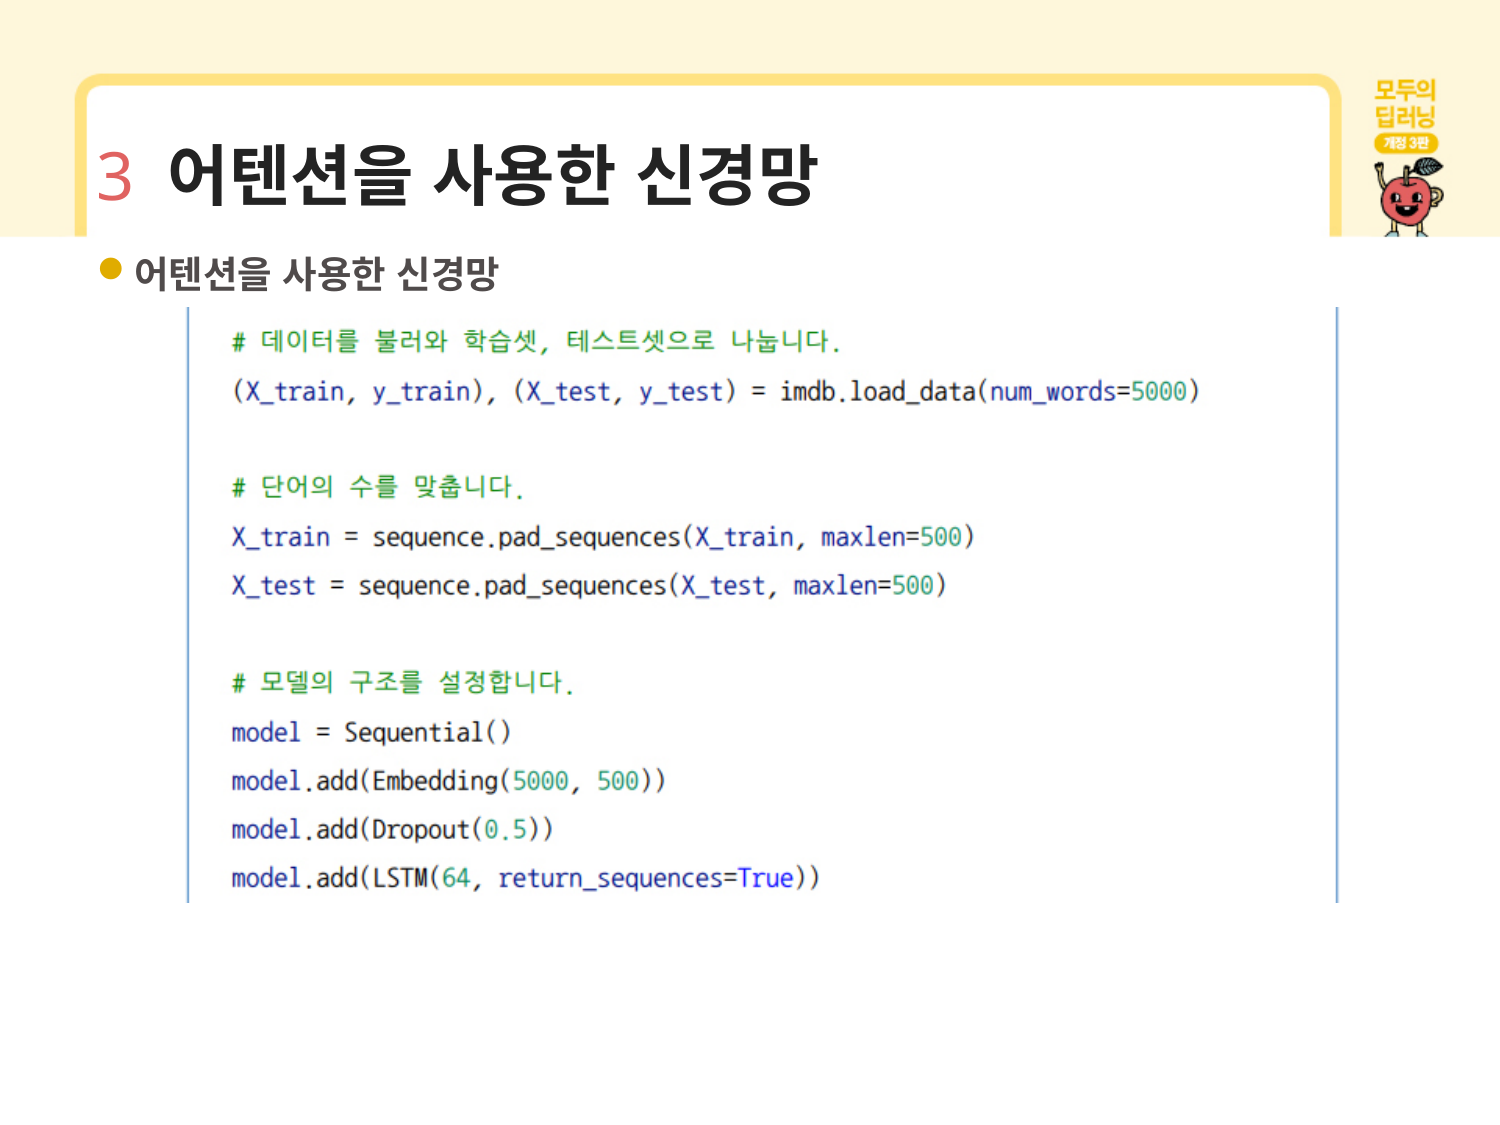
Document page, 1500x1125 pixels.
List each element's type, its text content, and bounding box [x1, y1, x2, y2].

title 3 어텐션을 사용한 신경망 [81, 90, 1412, 222]
picture [0, 0, 1500, 1125]
list 어텐션을 사용한 신경망 [81, 239, 1412, 1054]
